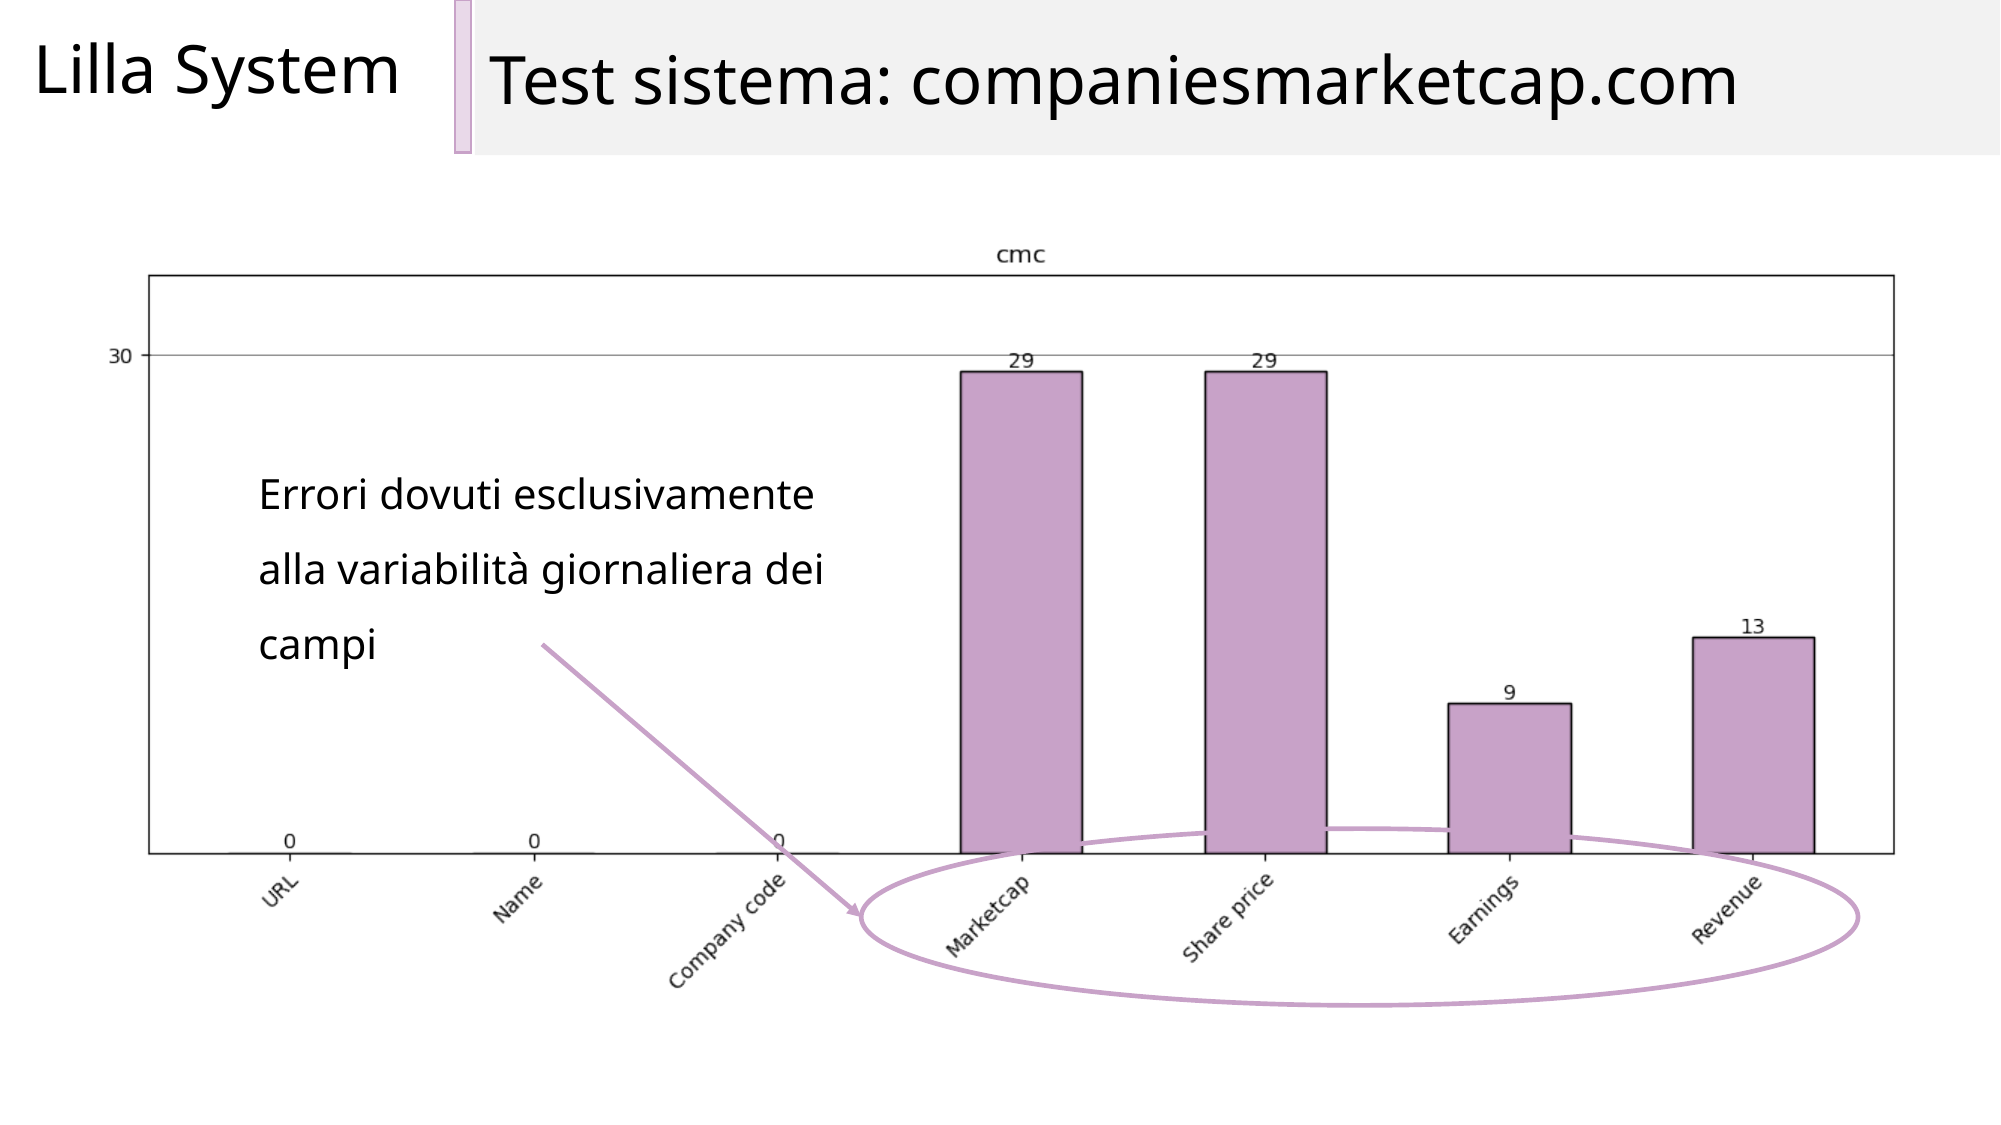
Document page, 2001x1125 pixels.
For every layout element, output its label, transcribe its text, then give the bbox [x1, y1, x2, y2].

text_box Lilla System [18, 19, 469, 115]
text_box Test sistema: companiesmarketcap.com [474, 0, 2000, 156]
picture [93, 230, 1907, 1008]
text_box [454, 0, 472, 154]
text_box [542, 644, 862, 917]
